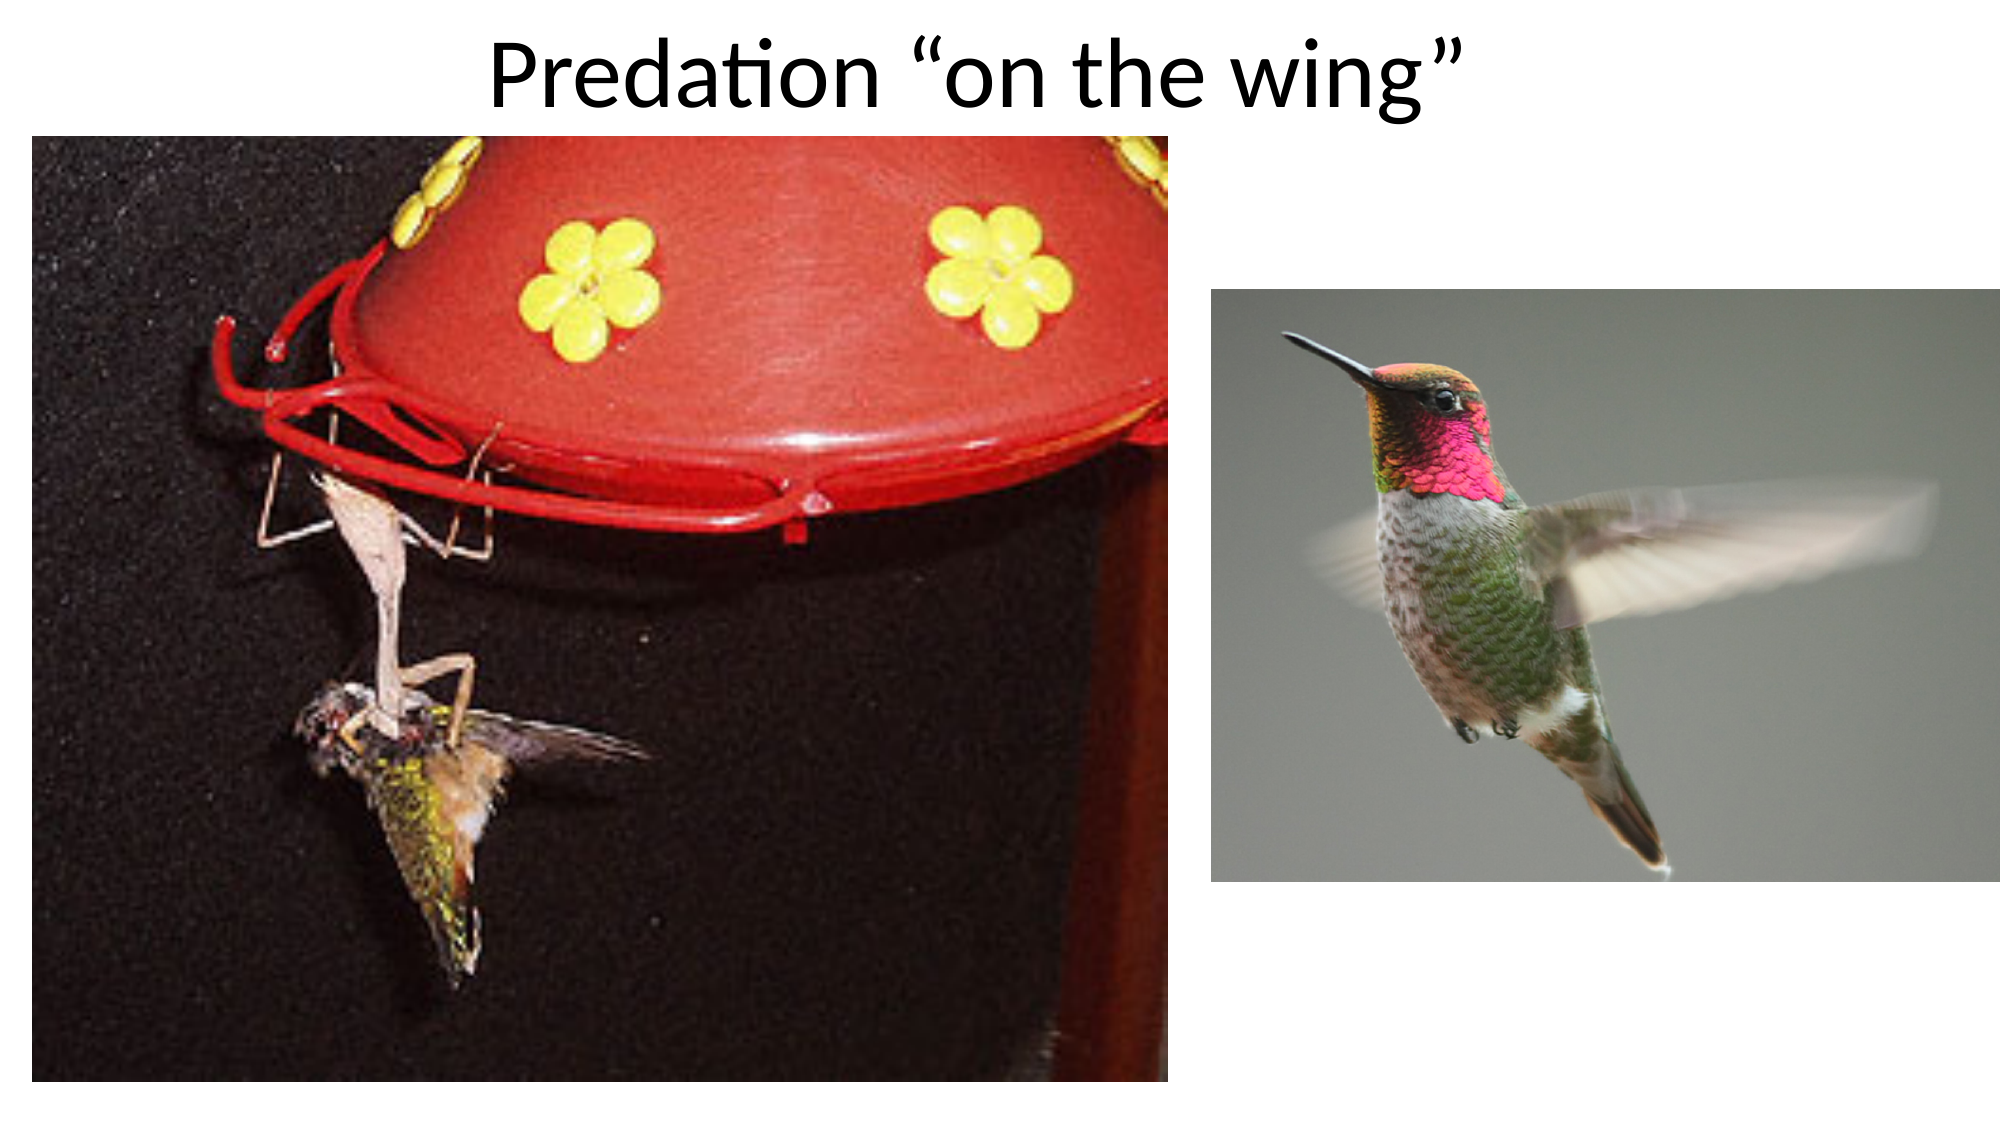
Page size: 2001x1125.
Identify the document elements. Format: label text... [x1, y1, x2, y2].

text_box Predation “on the wing” [236, 0, 1722, 135]
picture [32, 136, 1168, 1082]
picture [1211, 289, 2000, 882]
